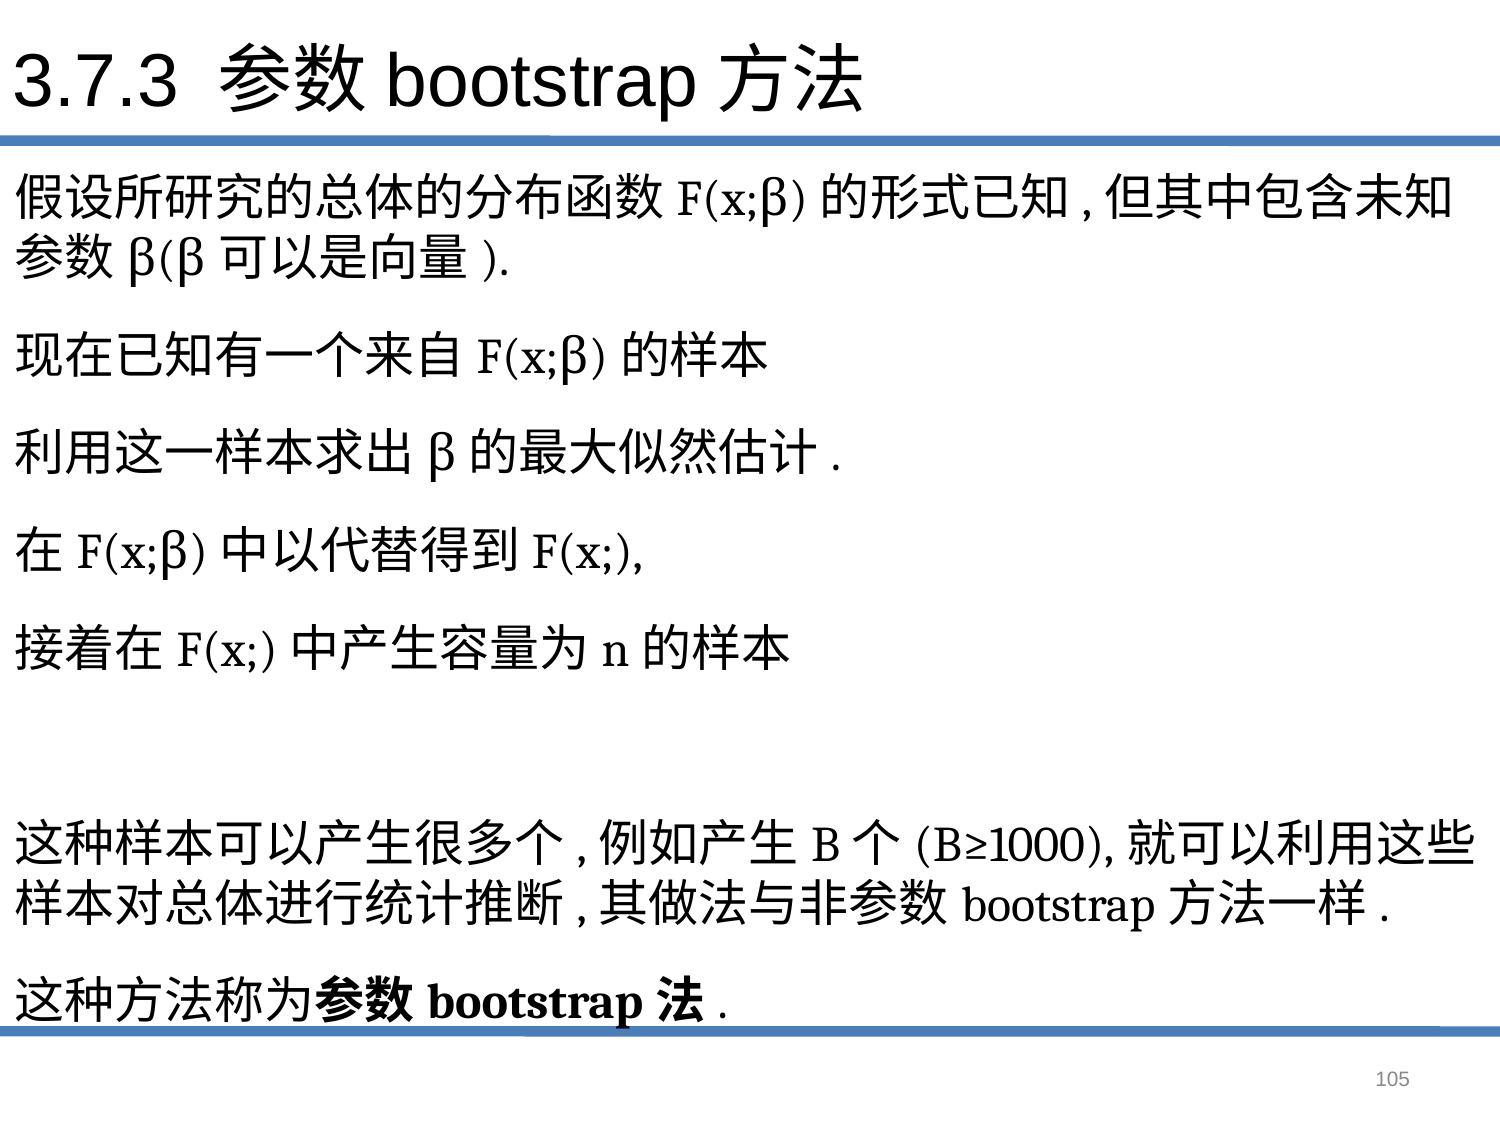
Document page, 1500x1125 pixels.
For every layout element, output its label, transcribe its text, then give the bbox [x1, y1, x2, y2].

title 3.7.3 参数bootstrap方法 [0, 23, 1348, 129]
slide_number 105 [1074, 1048, 1425, 1109]
